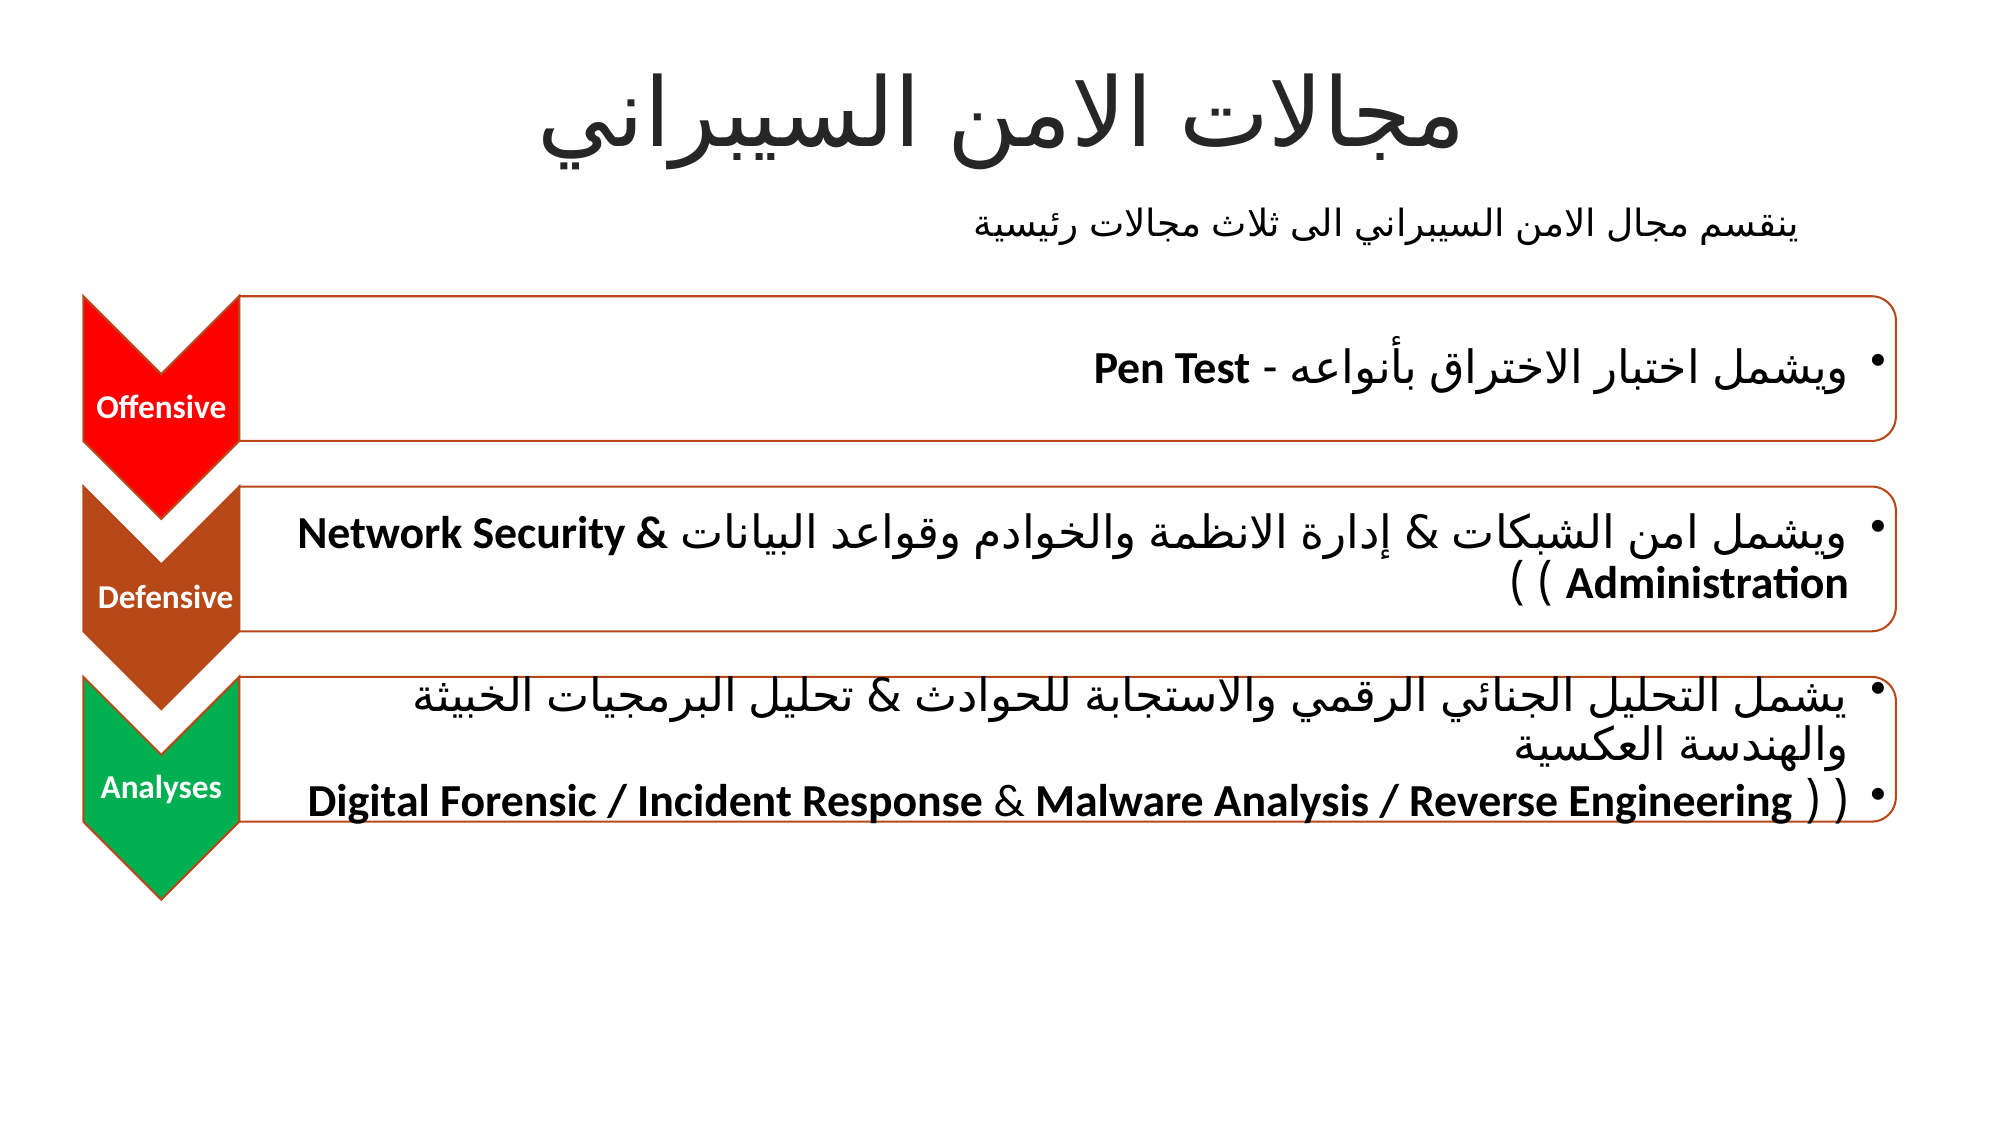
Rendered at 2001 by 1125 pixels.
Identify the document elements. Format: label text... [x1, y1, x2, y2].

text_box ينقسم مجال الامن السيبراني الى ثلاث مجالات رئيسية [814, 191, 1815, 252]
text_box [83, 295, 1896, 900]
list مجالات الامن السيبراني [53, 55, 1952, 175]
